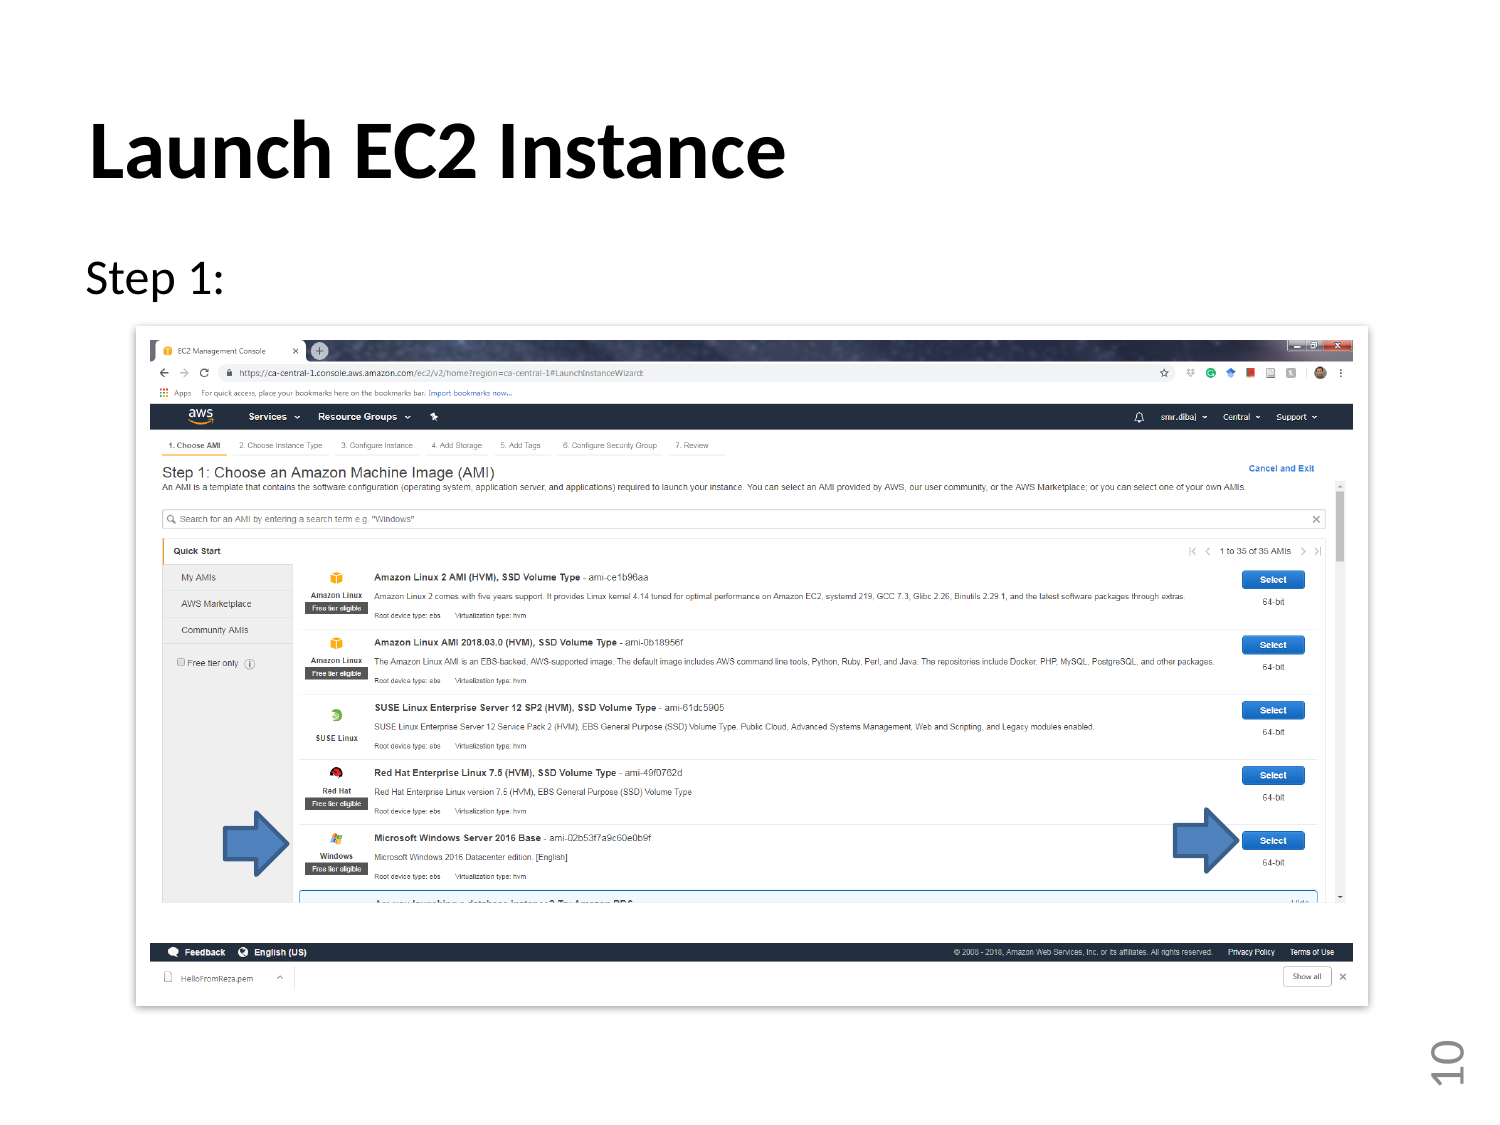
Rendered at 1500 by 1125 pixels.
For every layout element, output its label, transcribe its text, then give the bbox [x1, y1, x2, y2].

text_box Step 1: [70, 237, 1434, 313]
picture [150, 339, 1354, 993]
slide_number 10 [1412, 1025, 1475, 1125]
text_box Launch EC2 Instance [74, 87, 1438, 203]
